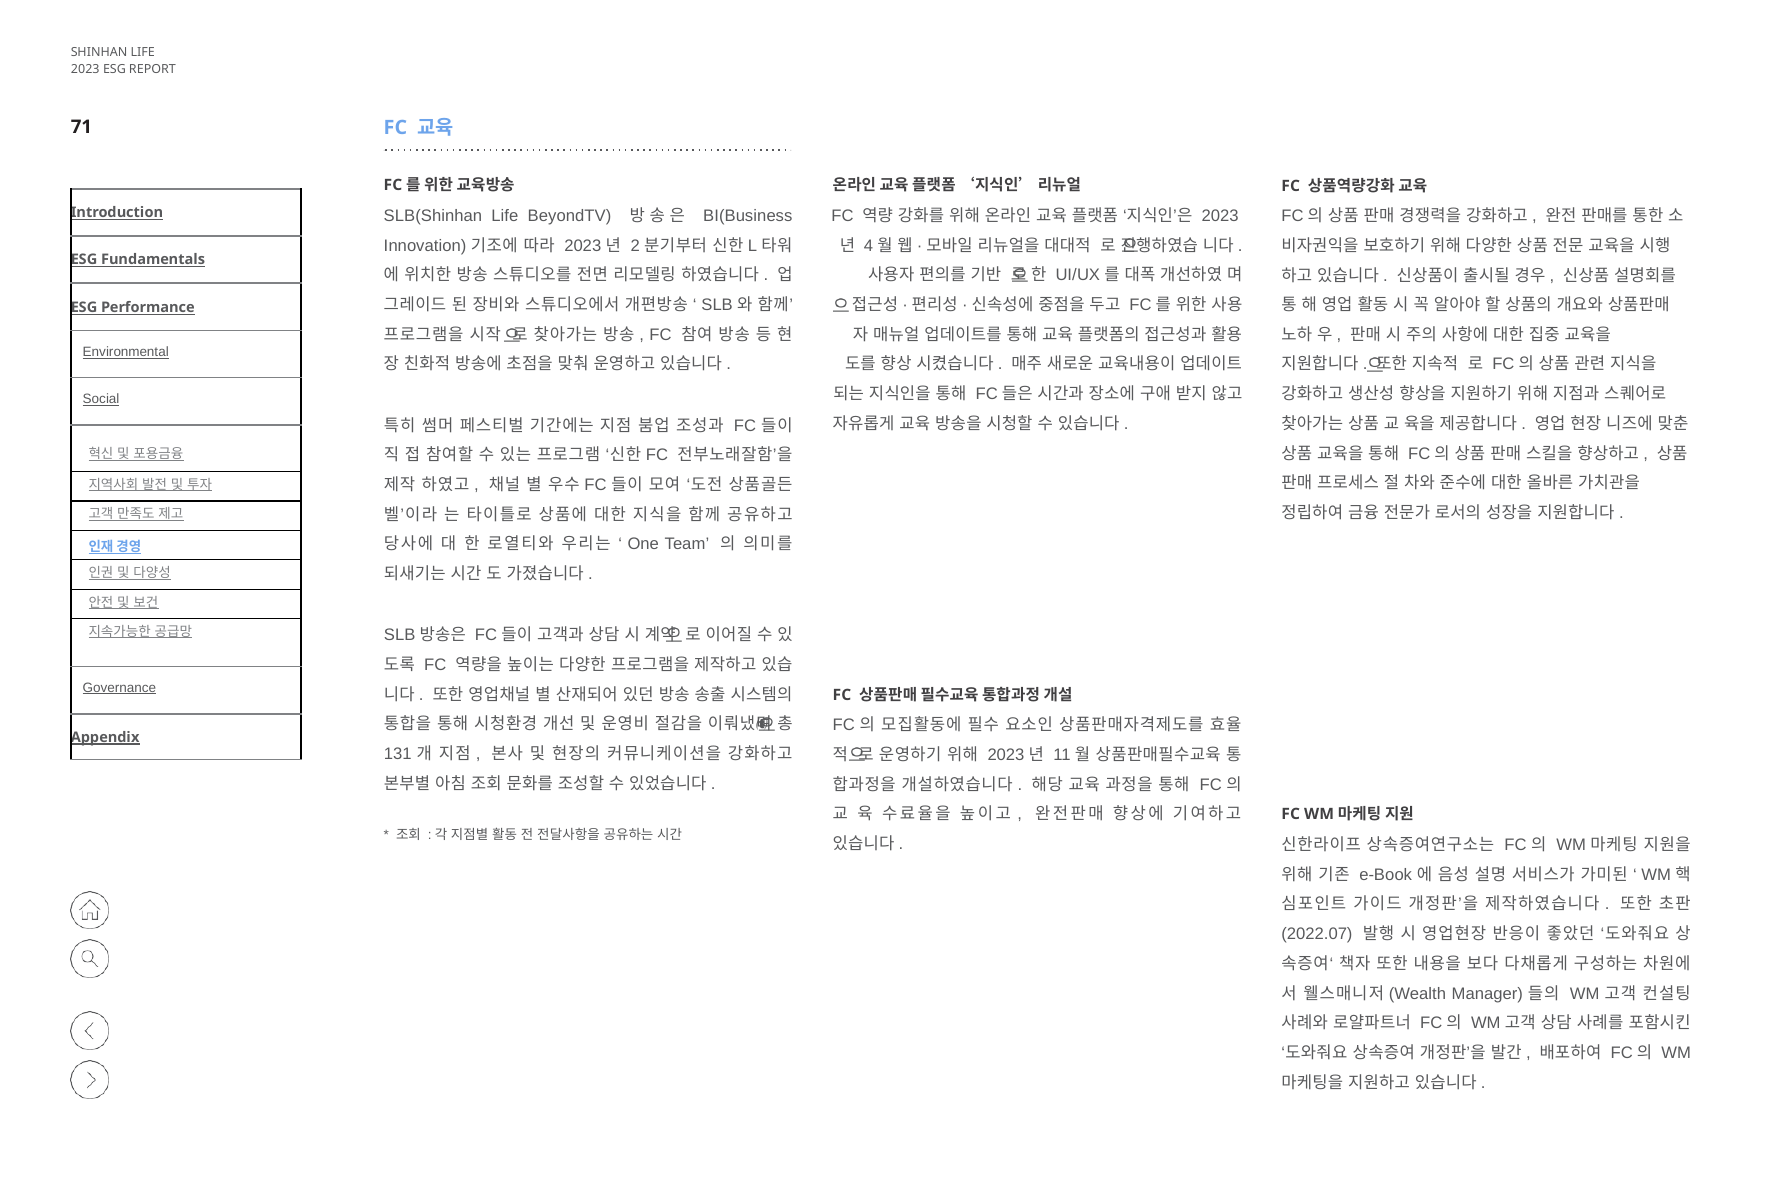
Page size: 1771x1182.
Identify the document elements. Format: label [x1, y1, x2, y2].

text_box [1279, 163, 1692, 522]
picture [1366, 357, 1384, 372]
table_cell [72, 378, 300, 424]
picture [832, 297, 850, 312]
text_box [381, 823, 685, 842]
text_box [1279, 792, 1692, 1092]
table_cell [72, 331, 300, 377]
picture [502, 327, 520, 342]
text_box [381, 402, 794, 583]
table_cell [72, 590, 300, 618]
table_cell [72, 619, 300, 666]
picture [70, 939, 109, 979]
text_box [381, 612, 794, 793]
picture [848, 747, 866, 762]
table_header [72, 190, 300, 235]
table_cell [72, 284, 300, 330]
picture [1011, 267, 1029, 282]
picture [758, 717, 776, 732]
picture [70, 1060, 109, 1099]
picture [665, 627, 682, 642]
text_box [381, 162, 794, 374]
table_cell [72, 667, 300, 713]
table_cell [72, 715, 300, 759]
text_box [381, 112, 458, 139]
picture [70, 890, 109, 930]
picture [1120, 237, 1138, 252]
table_cell [72, 531, 300, 559]
text_box [68, 40, 185, 76]
table_cell [72, 237, 300, 282]
table_cell [72, 560, 300, 589]
picture [70, 1011, 109, 1050]
table_cell [72, 502, 300, 530]
table_cell [72, 472, 300, 500]
text_box [68, 112, 95, 137]
table_cell [72, 426, 300, 471]
text_box [830, 672, 1243, 853]
text_box [830, 162, 1244, 433]
